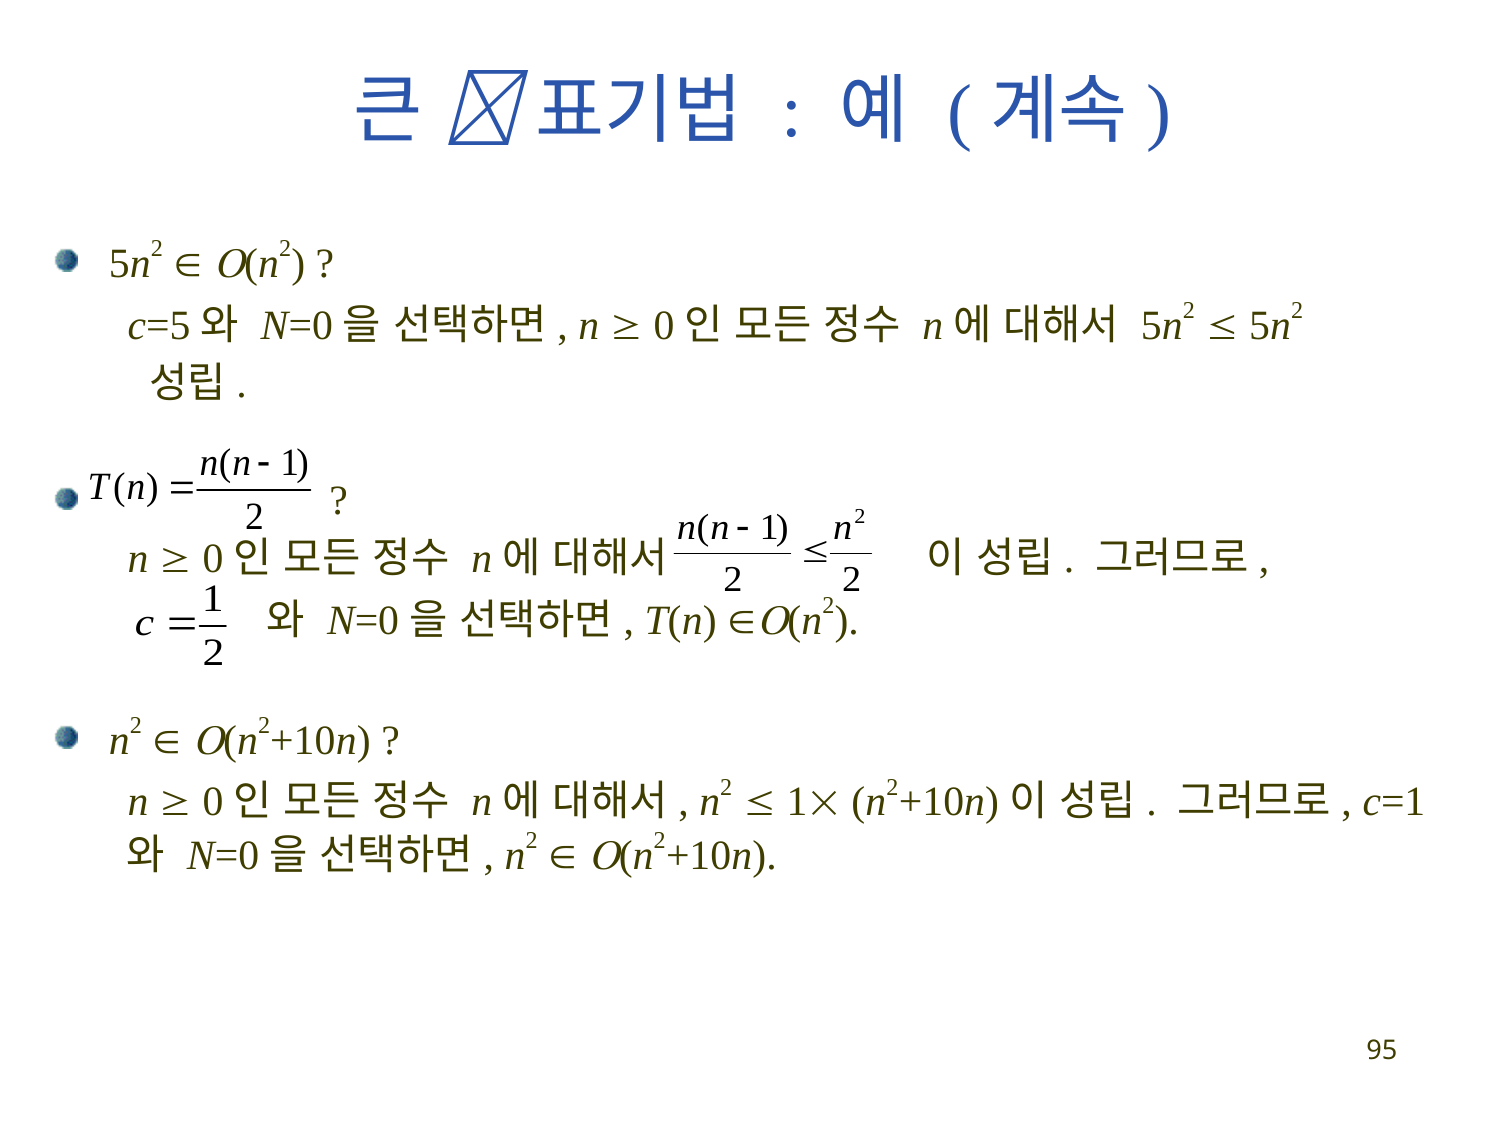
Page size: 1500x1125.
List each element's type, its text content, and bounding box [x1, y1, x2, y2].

list 5n2  (n2) ? c=5와 N=0을 선택하면, n  0인 모든 정수 n에 대해서 5n2  5n2 성립. ? n  0인 모든 정수 n에 대해서 이 성립. 그러므로, 와 N=0을 선택하면, T(n) (n2). n2  (n2+10n) ? n  0인 모든 정수 n에 대해서, n2  1 (n2+10n)이 성립. 그러므로, c=1와 N=0을 선택하면, n2  (n2+10n). [37, 224, 1476, 988]
picture [52, 485, 78, 510]
text_box 큰  표기법 : 예 (계속) [124, 12, 1400, 200]
picture [52, 723, 78, 749]
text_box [667, 498, 880, 600]
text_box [83, 438, 319, 539]
picture [52, 246, 78, 272]
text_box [128, 573, 235, 675]
slide_number 95 [1099, 1024, 1413, 1101]
